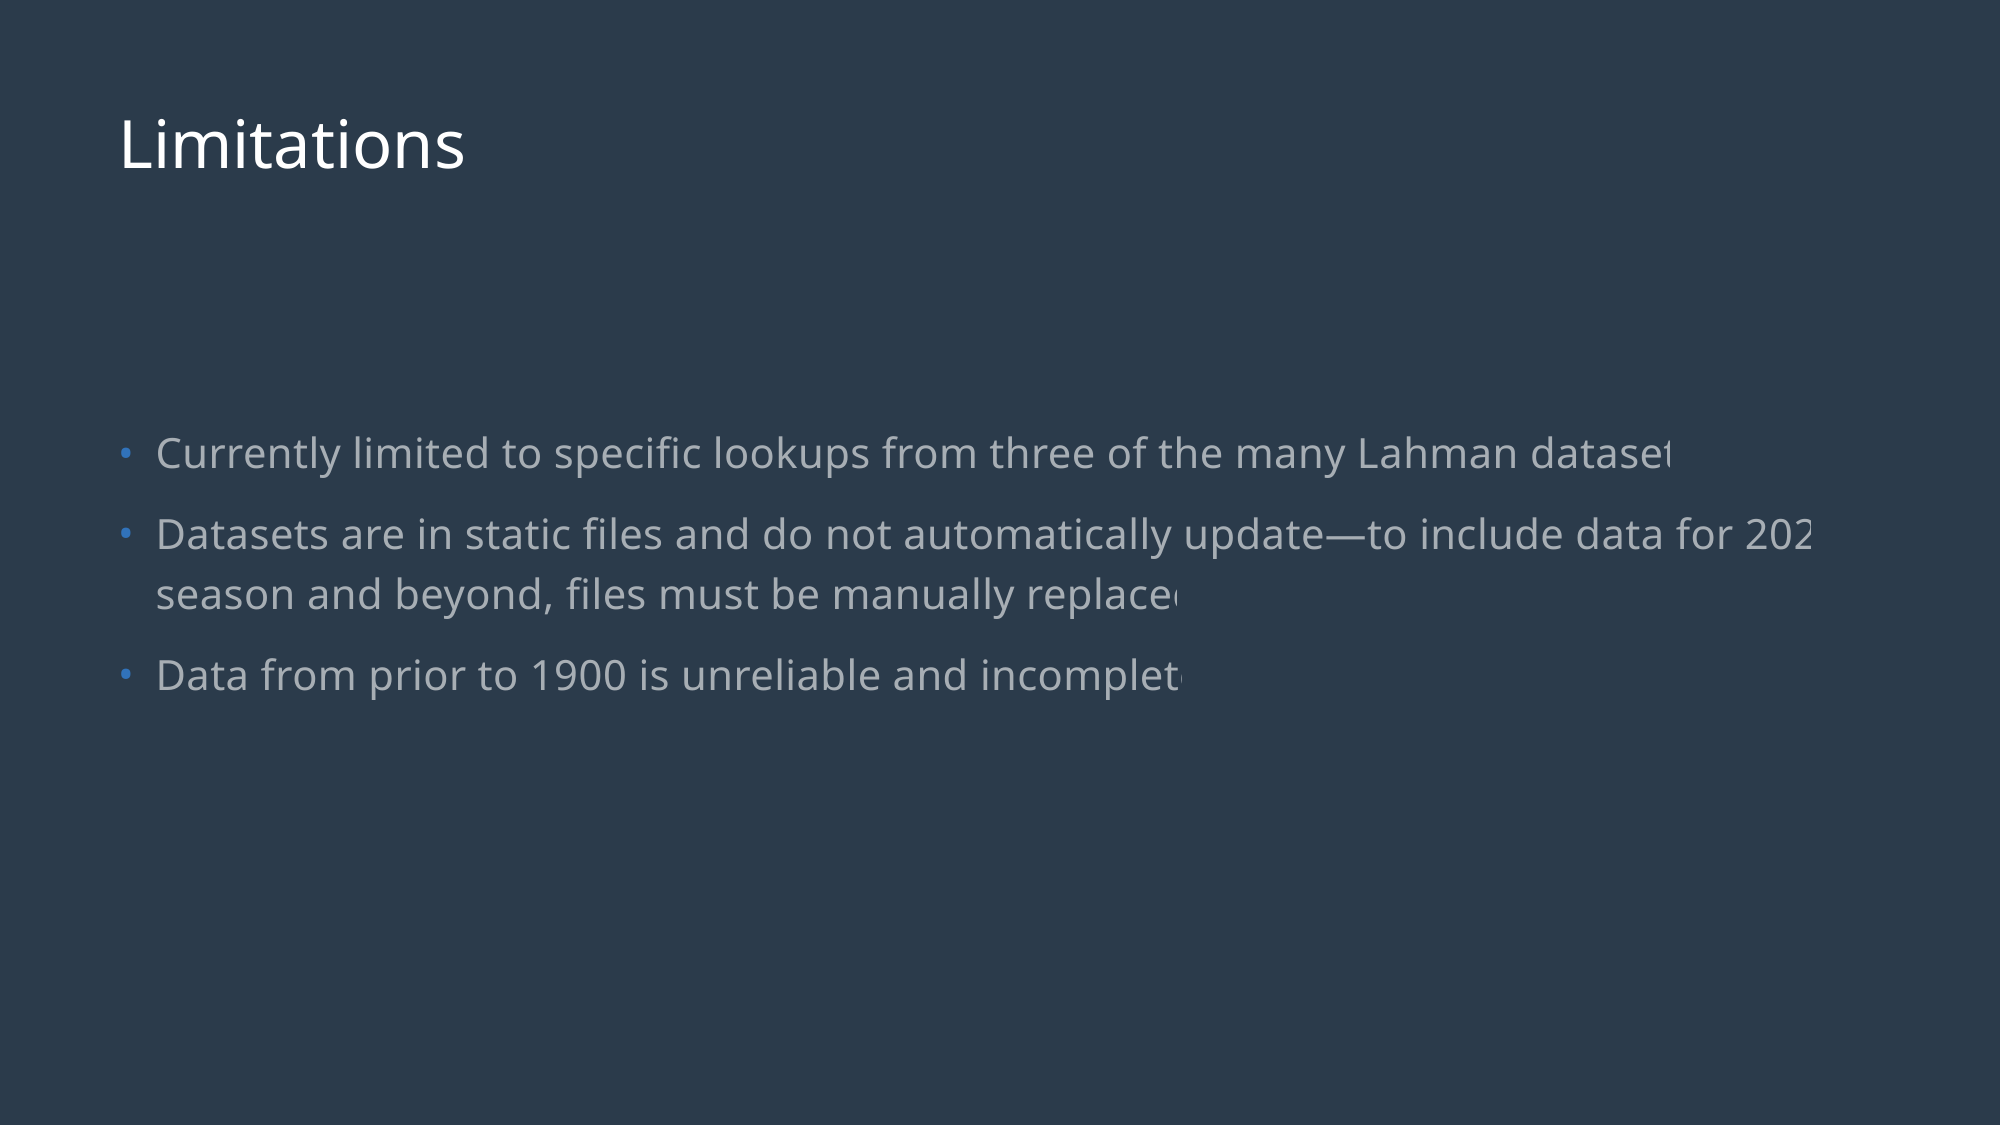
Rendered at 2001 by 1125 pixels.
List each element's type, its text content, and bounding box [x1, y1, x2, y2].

title Limitations [118, 101, 1878, 344]
list Currently limited to specific lookups from three of the many Lahman datasets Datasets are in static files and do not automatically update—to include data for 2024 season and beyond, files must be manually replaced Data from prior to 1900 is unreliable and incomplete [118, 416, 1878, 947]
